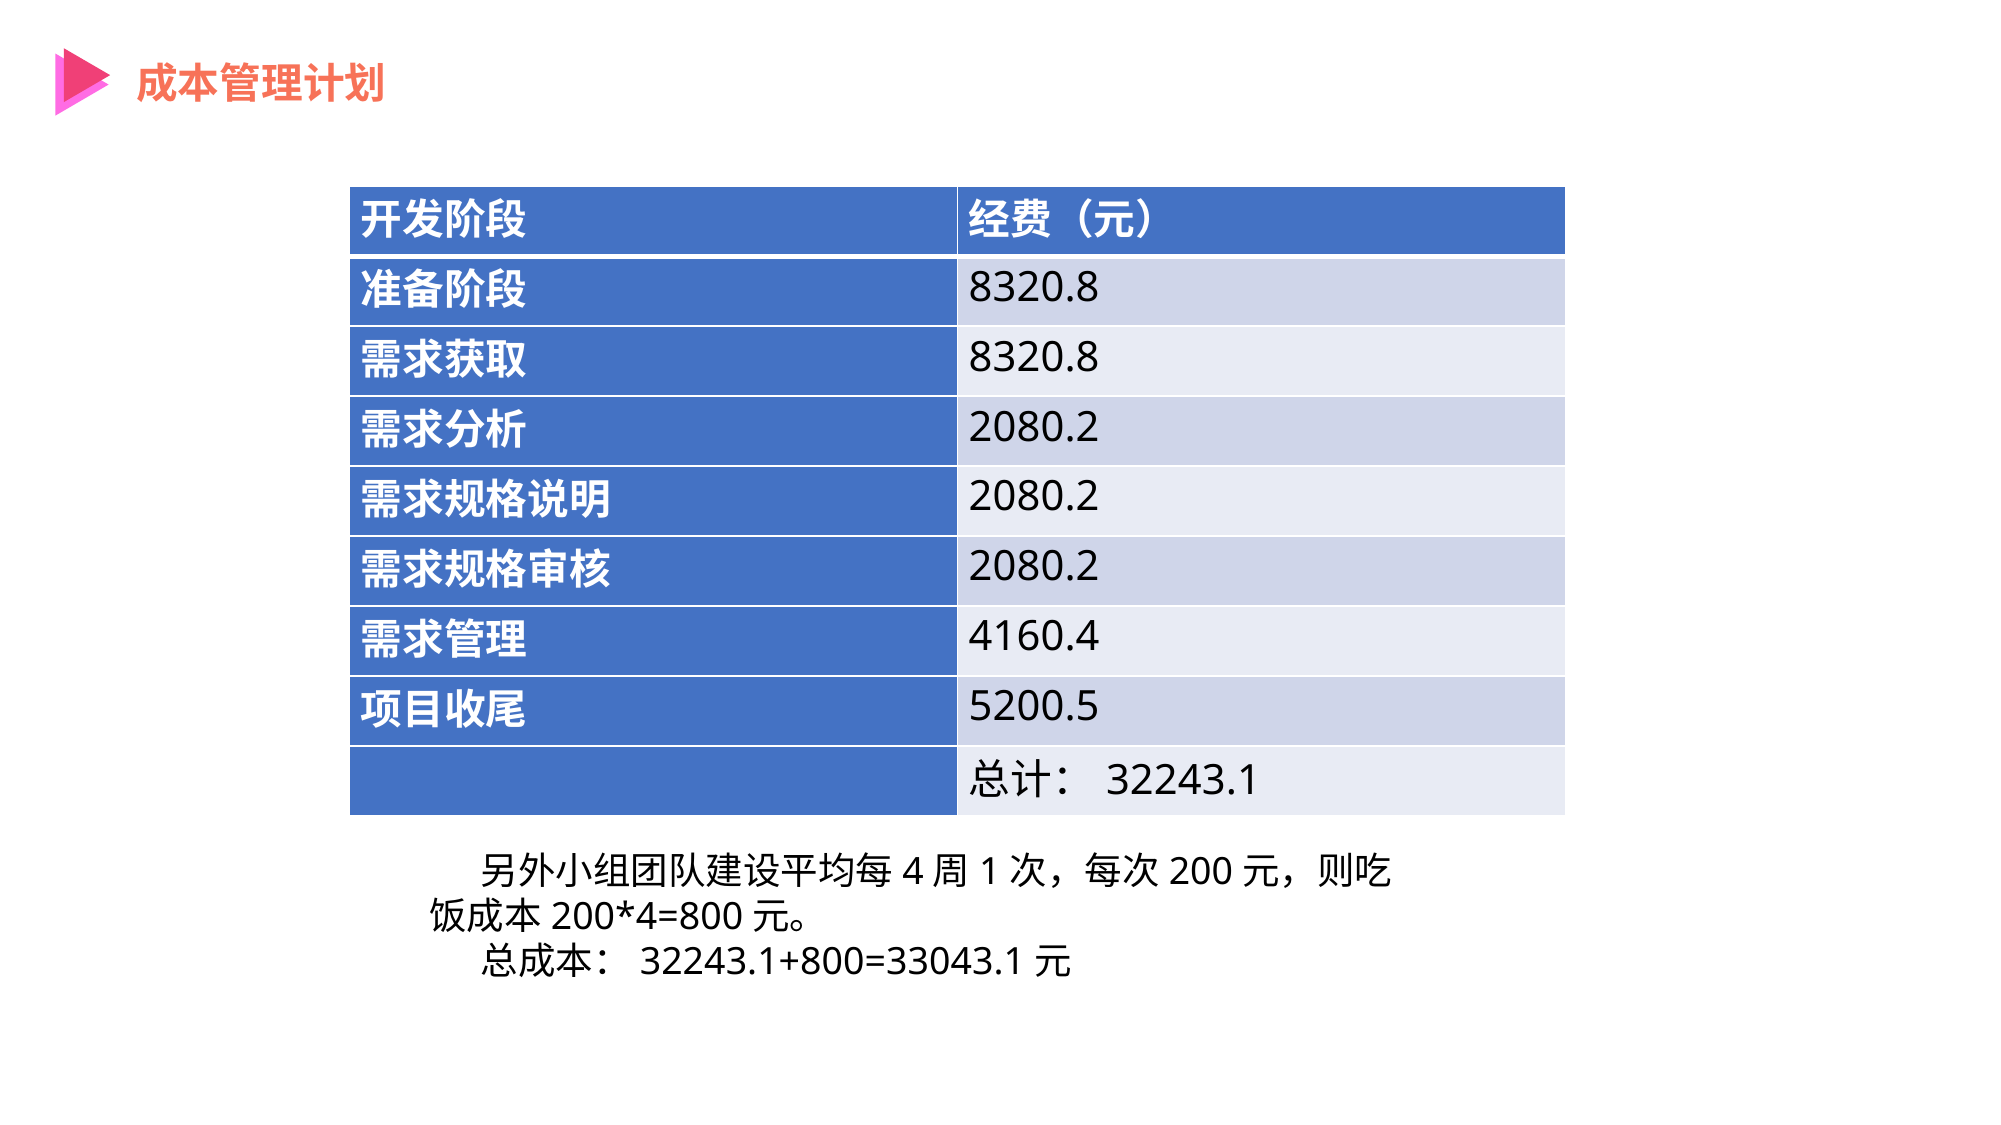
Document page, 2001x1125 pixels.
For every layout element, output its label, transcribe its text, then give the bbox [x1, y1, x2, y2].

table_cell 4160.4 [958, 607, 1565, 675]
table_cell 准备阶段 [350, 259, 957, 325]
table_cell [350, 747, 957, 815]
table_header 经费（元） [958, 187, 1565, 254]
table_cell 项目收尾 [350, 677, 957, 745]
table_cell 需求分析 [350, 397, 957, 465]
table_cell 需求获取 [350, 327, 957, 395]
text_box 另外小组团队建设平均每4周1次，每次200元，则吃饭成本200*4=800元。 总成本：32243.1+800=33043.1元 [414, 839, 1415, 990]
text_box 成本管理计划 [121, 48, 455, 114]
table_cell 8320.8 [958, 259, 1565, 325]
table_cell 5200.5 [958, 677, 1565, 745]
table_header 开发阶段 [350, 187, 957, 254]
table_cell 2080.2 [958, 397, 1565, 465]
table_cell 需求管理 [350, 607, 957, 675]
table_cell 需求规格审核 [350, 537, 957, 605]
table_cell 2080.2 [958, 467, 1565, 535]
table_cell 需求规格说明 [350, 467, 957, 535]
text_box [55, 48, 111, 116]
table_cell 2080.2 [958, 537, 1565, 605]
table_cell 8320.8 [958, 327, 1565, 395]
table_cell 总计：32243.1 [958, 747, 1565, 815]
